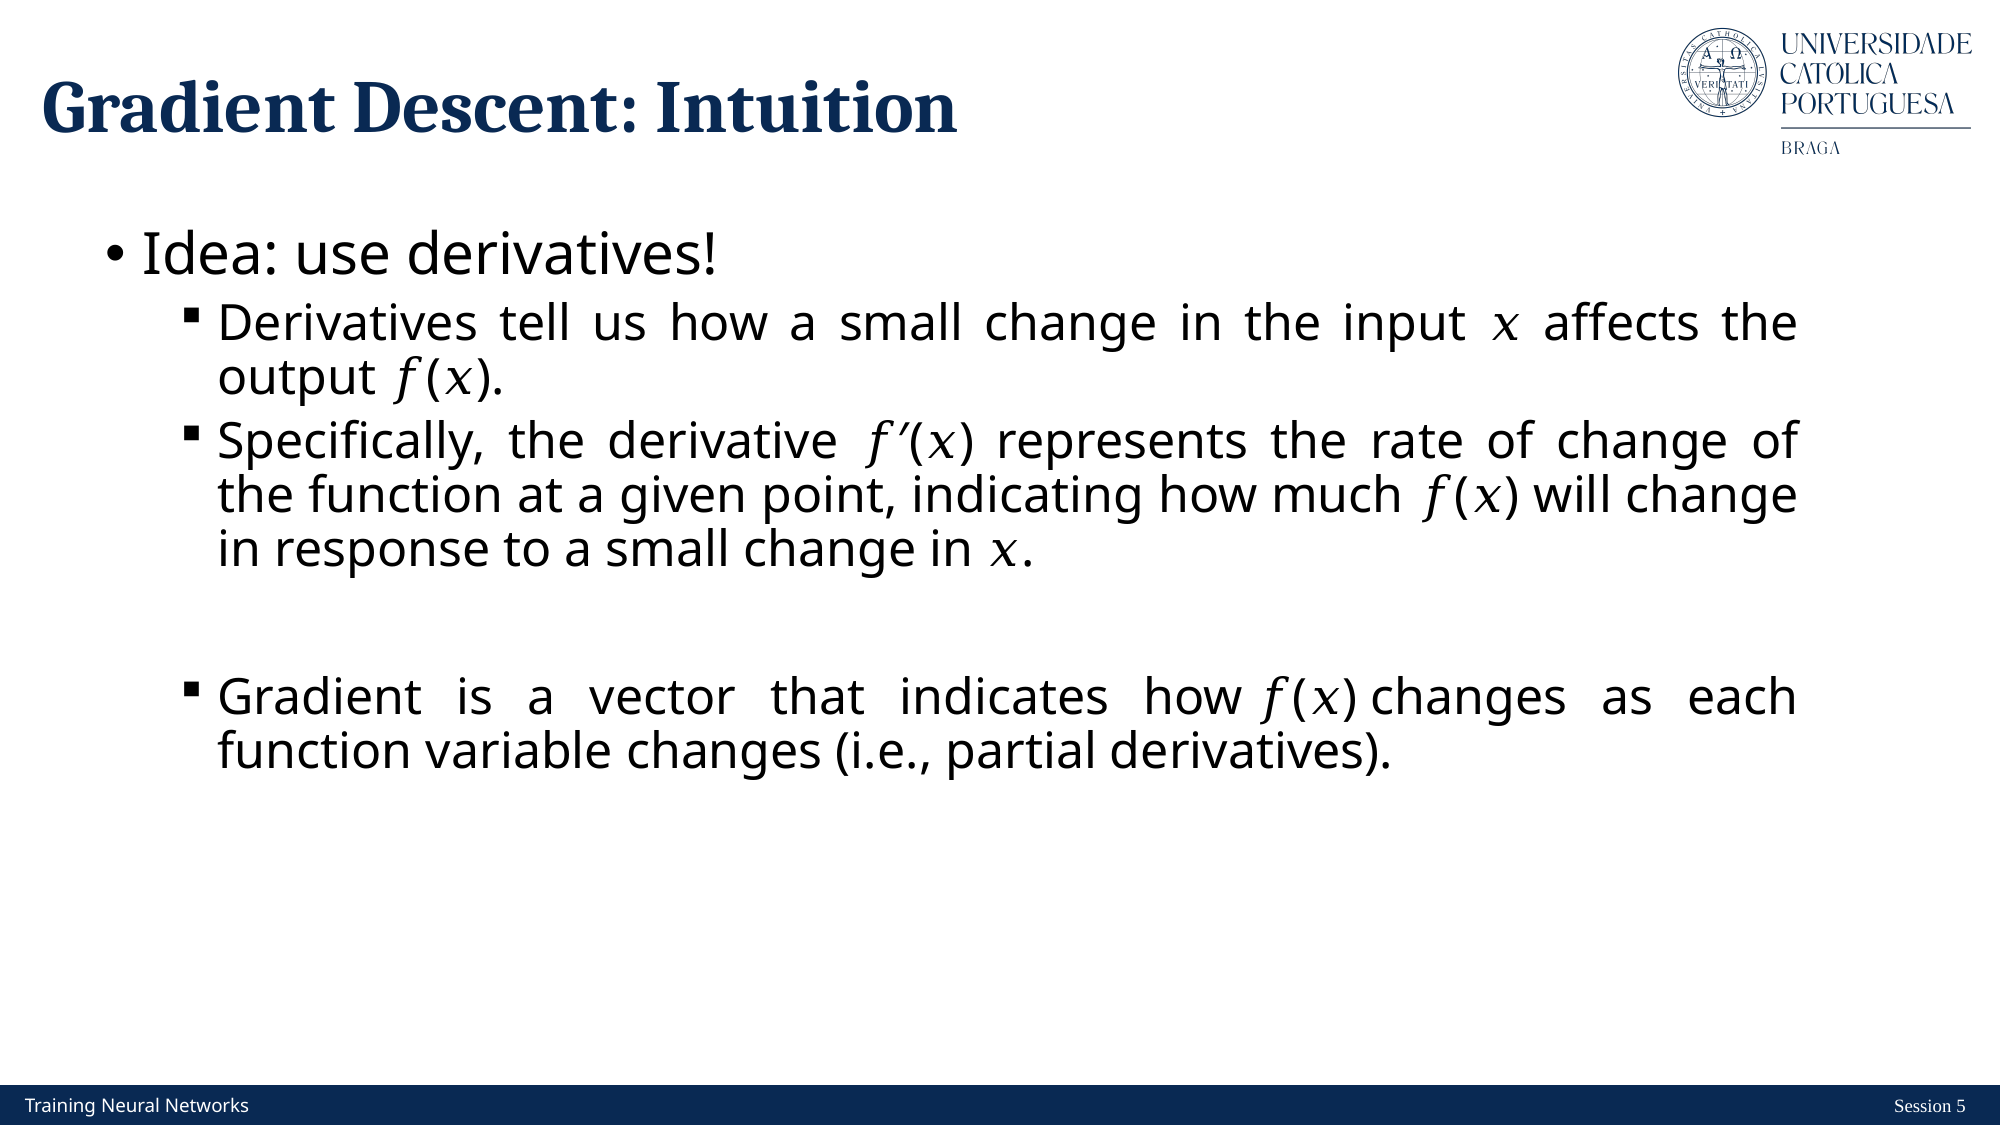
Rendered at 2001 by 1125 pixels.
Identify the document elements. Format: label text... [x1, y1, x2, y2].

title Gradient Descent: Intuition [27, 0, 1753, 218]
text_box Session 5 [865, 1086, 1981, 1125]
text_box [0, 1085, 2000, 1125]
list Idea: use derivatives! Derivatives tell us how a small change in the input 𝑥 affects the output 𝑓(𝑥). Specifically, the derivative 𝑓′(𝑥) represents the rate of change of the function at a given point, indicating how much 𝑓(𝑥) will change in response to a small change in 𝑥. Gradient is a vector that indicates how 𝑓(𝑥) changes as each function variable changes (i.e., partial derivatives). [89, 216, 1815, 1075]
text_box Training Neural Networks [9, 1086, 865, 1125]
picture [1672, 18, 1982, 163]
